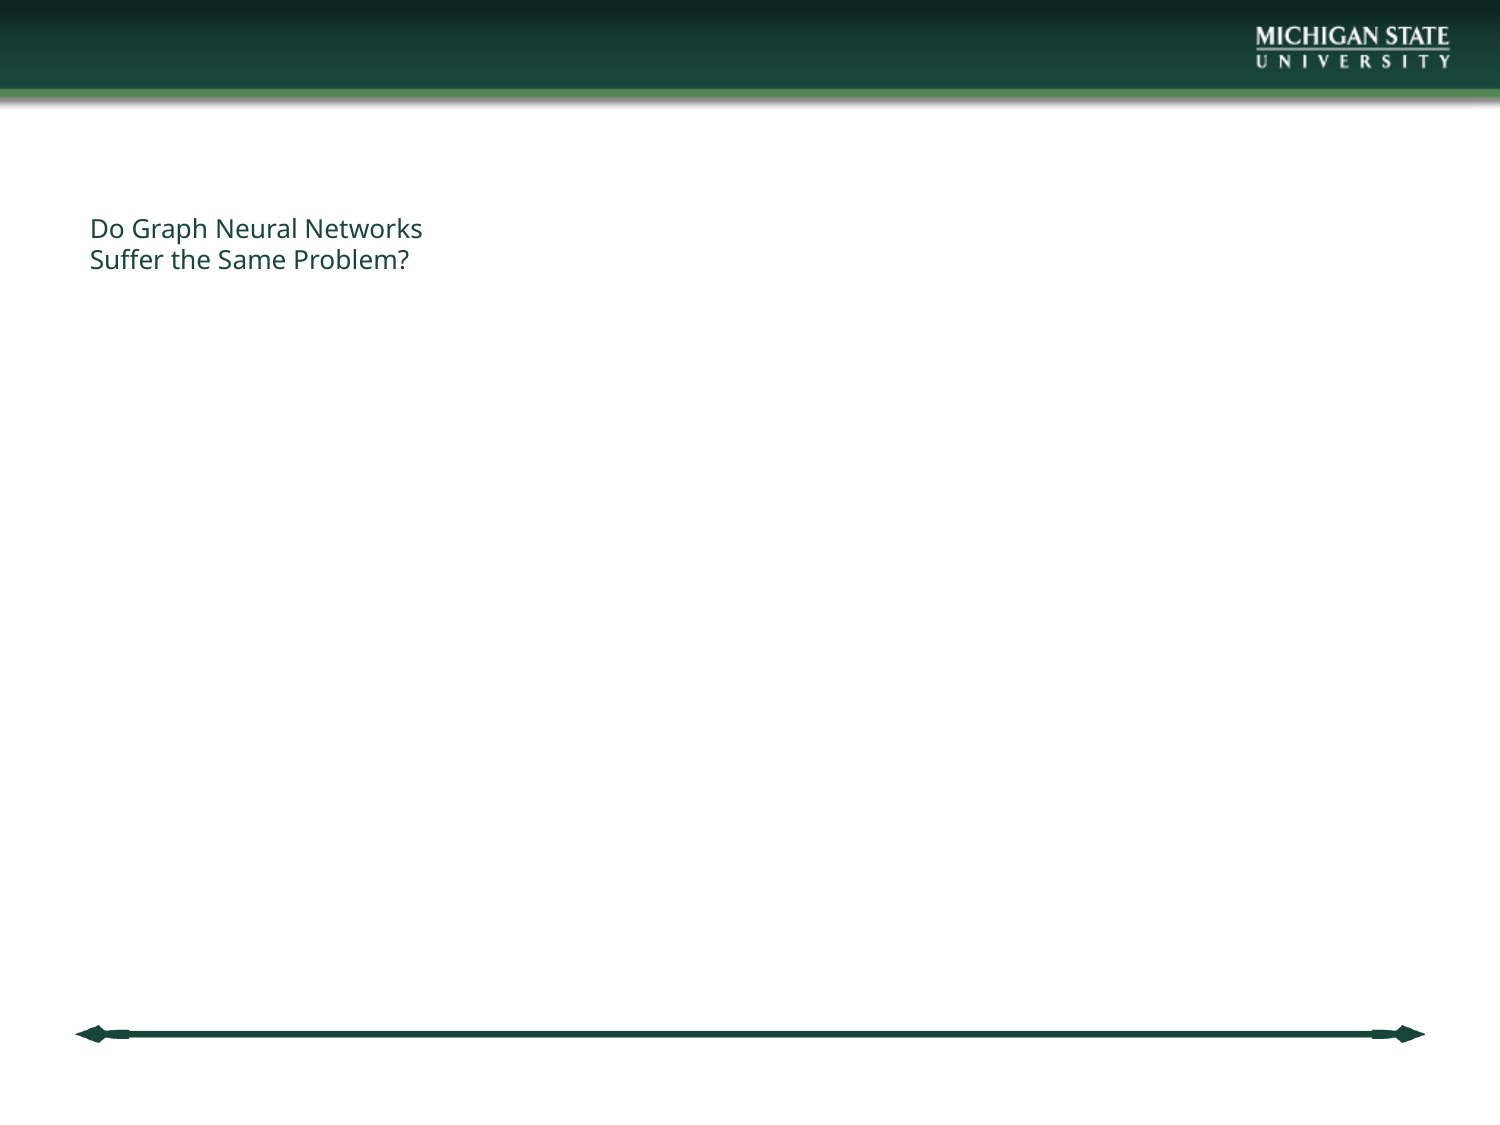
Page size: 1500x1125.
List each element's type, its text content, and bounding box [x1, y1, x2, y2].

title Do Graph Neural Networks Suffer the Same Problem? [75, 204, 1425, 284]
picture [75, 1025, 1425, 1043]
picture [0, 0, 1500, 110]
